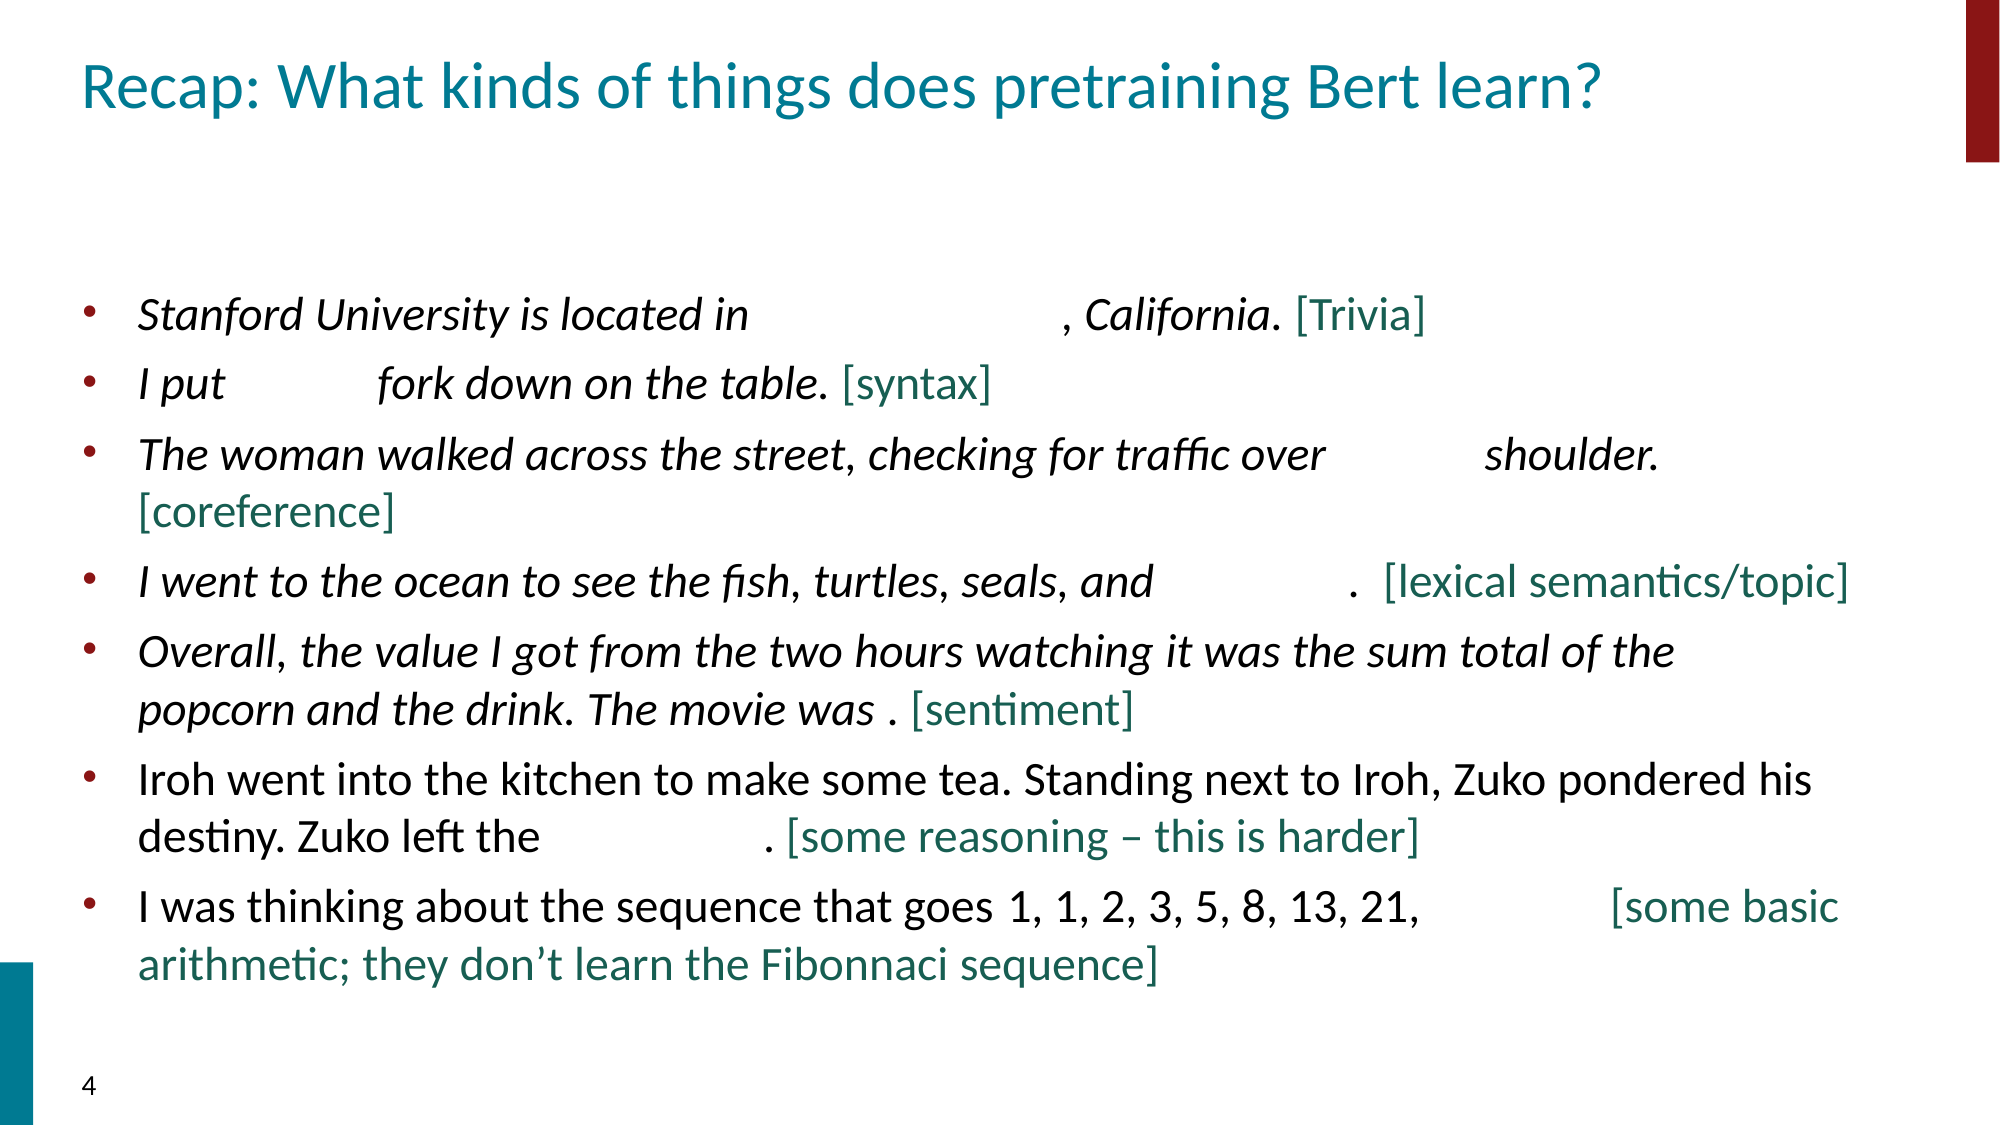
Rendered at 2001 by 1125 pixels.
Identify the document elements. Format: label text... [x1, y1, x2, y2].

title Recap: What kinds of things does pretraining Bert learn? [78, 39, 1922, 230]
slide_number 4 [75, 1071, 119, 1125]
text_box Stanford University is located in , California. [Trivia] I put fork down on the table. [syntax] The woman walked across the street, checking for traffic over shoulder. [coreference] I went to the ocean to see the fish, turtles, seals, and . [lexical semantics/topic] Overall, the value I got from the two hours watching it was the sum total of the popcorn and the drink. The movie was . [sentiment] Iroh went into the kitchen to make some tea. Standing next to Iroh, Zuko pondered his destiny. Zuko left the . [some reasoning – this is harder] I was thinking about the sequence that goes 1, 1, 2, 3, 5, 8, 13, 21, [some basic arithmetic; they don’t learn the Fibonnaci sequence] [79, 267, 1882, 990]
